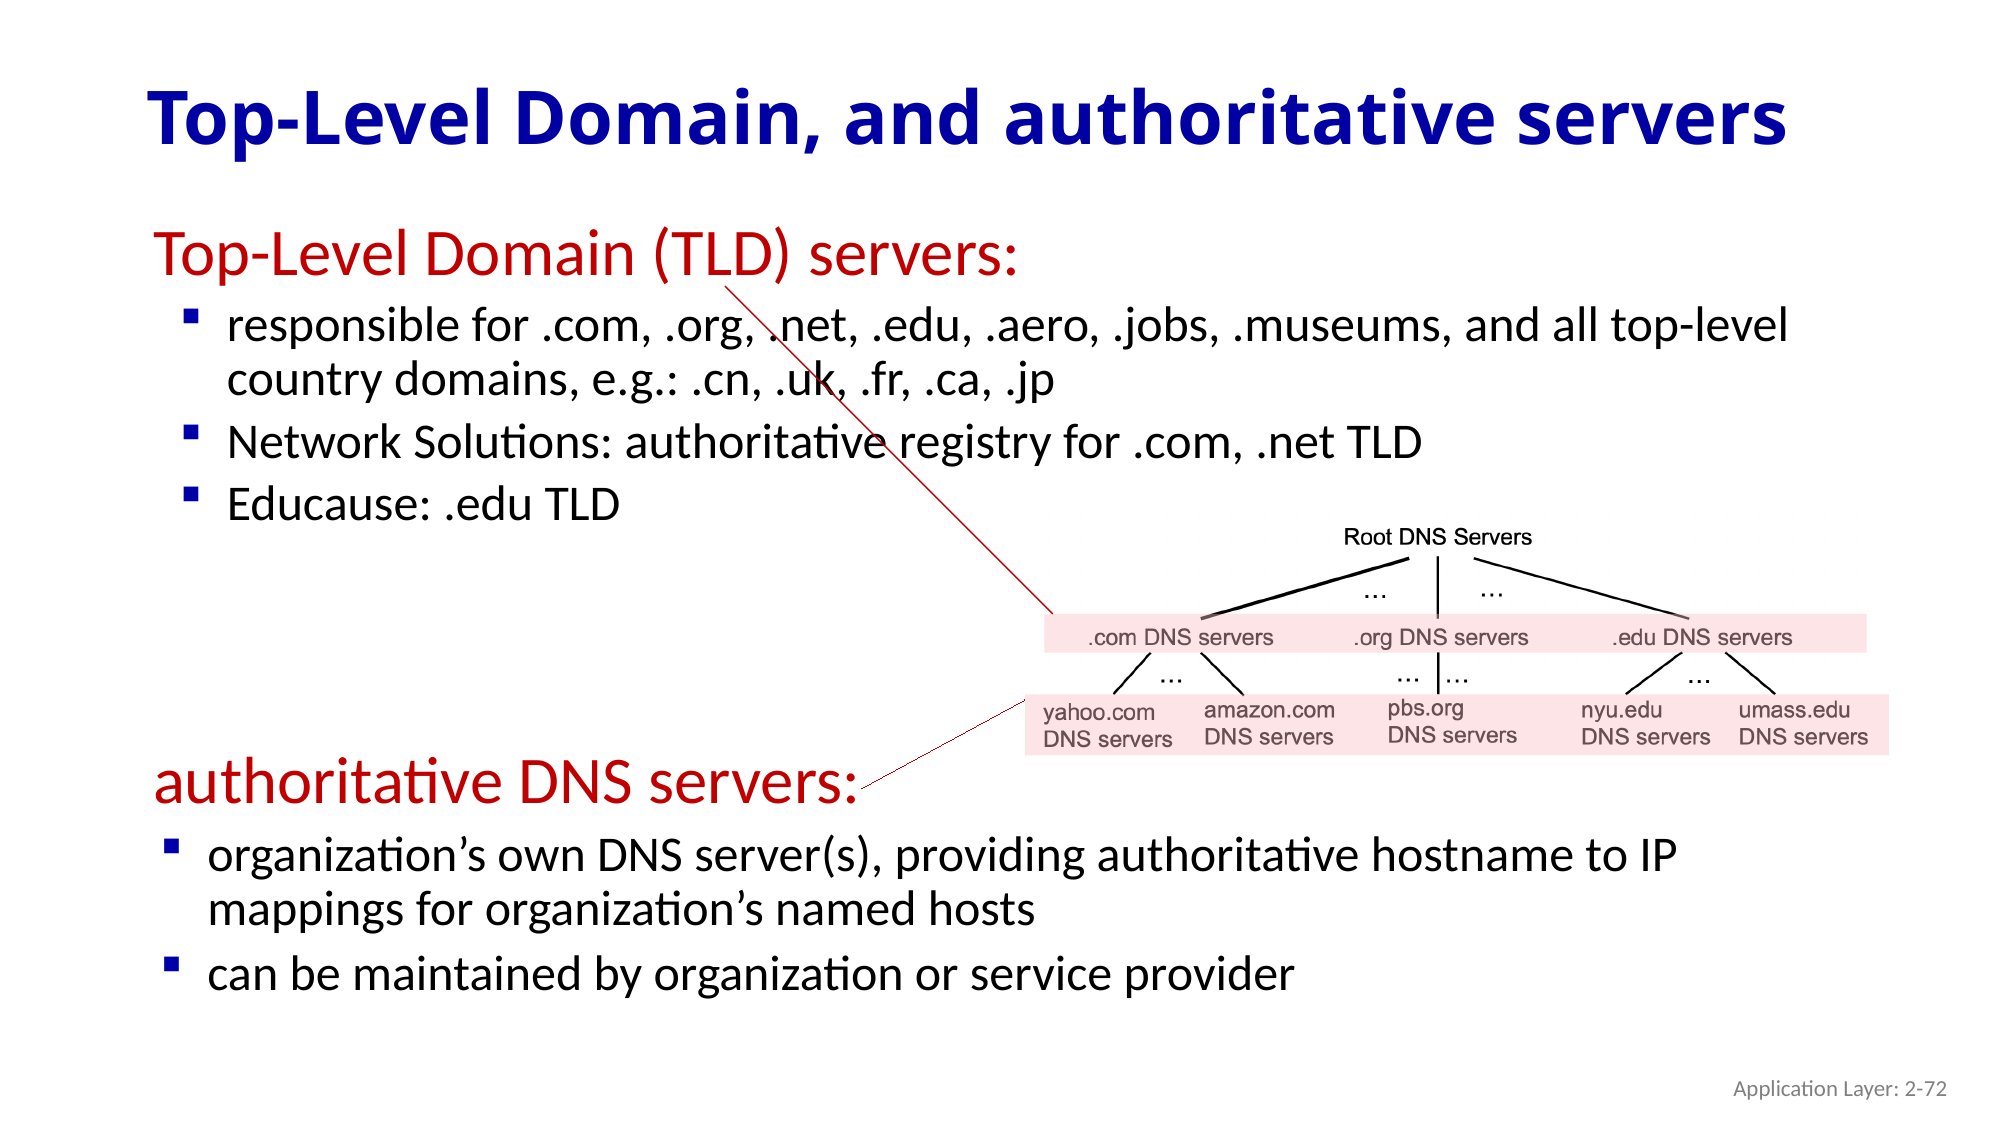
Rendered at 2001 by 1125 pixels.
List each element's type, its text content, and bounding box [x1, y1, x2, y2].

picture [1027, 512, 1900, 776]
slide_number Application Layer: 2- [1512, 1056, 1963, 1117]
title Top-Level Domain, and authoritative servers [131, 47, 1856, 195]
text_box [724, 286, 1867, 653]
text_box Top-Level Domain (TLD) servers: responsible for .com, .org, .net, .edu, .aero, .jobs, .museums, and all top-level country domains, e.g.: .cn, .uk, .fr, .ca, .jp Network Solutions: authoritative registry for .com, .net TLD Educause: .edu TLD [136, 210, 1920, 545]
text_box authoritative DNS servers: organization’s own DNS server(s), providing authoritative hostname to IP mappings for organization’s named hosts can be maintained by organization or service provider [117, 738, 1900, 1039]
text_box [860, 694, 1889, 789]
